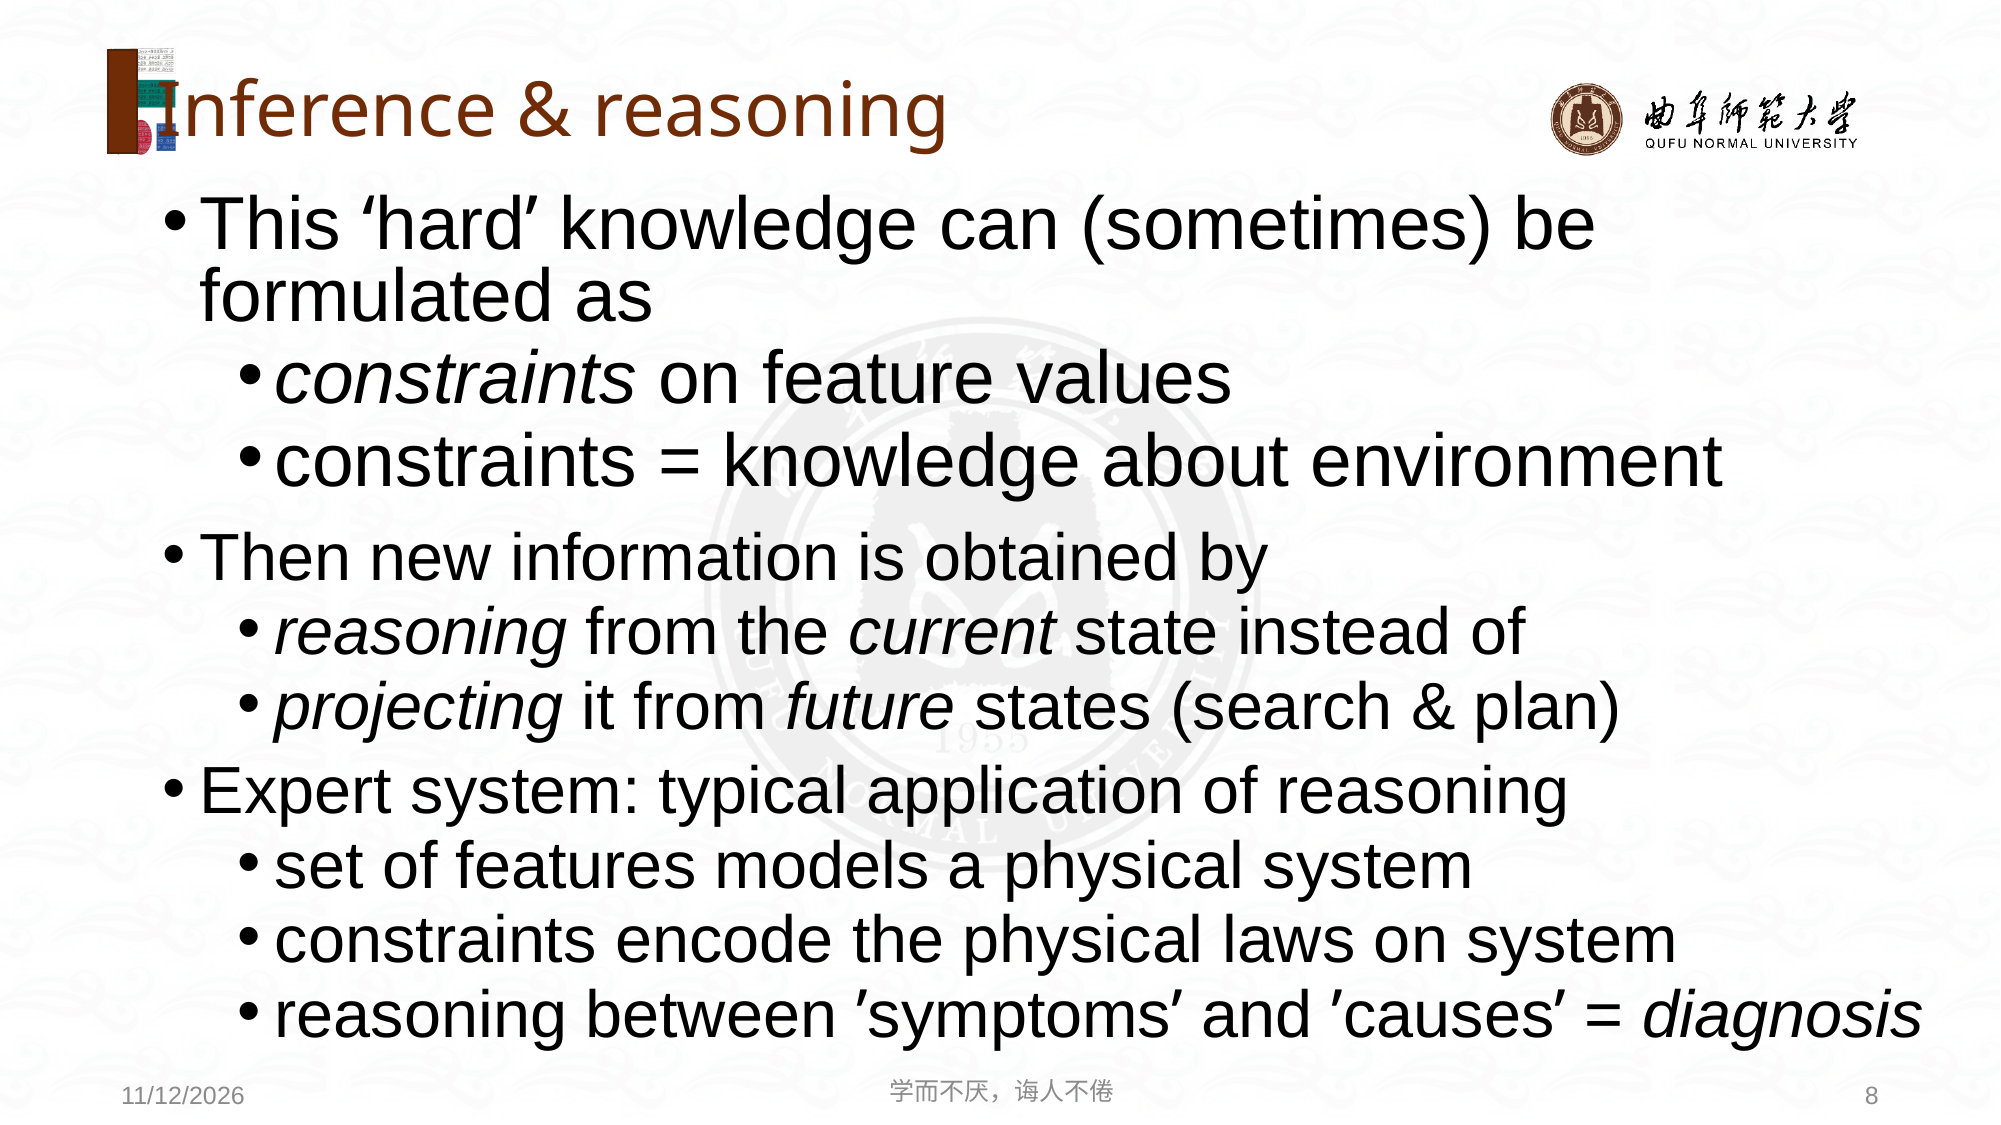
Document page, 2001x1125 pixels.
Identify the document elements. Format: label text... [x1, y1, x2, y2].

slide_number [106, 1065, 147, 1125]
picture [108, 46, 176, 161]
text_box Then new information is obtained by reasoning from the current state instead of projecting it from future states (search & plan) Expert system: typical application of reasoning set of features models a physical system constraints encode the physical laws on system reasoning between ’symptoms’ and ’causes’ = diagnosis [147, 521, 1967, 1125]
title Inference & reasoning [141, 62, 1319, 161]
text_box This ‘hard’ knowledge can (sometimes) be formulated as constraints on feature values constraints = knowledge about environment [147, 184, 1933, 521]
picture [1543, 75, 1894, 158]
